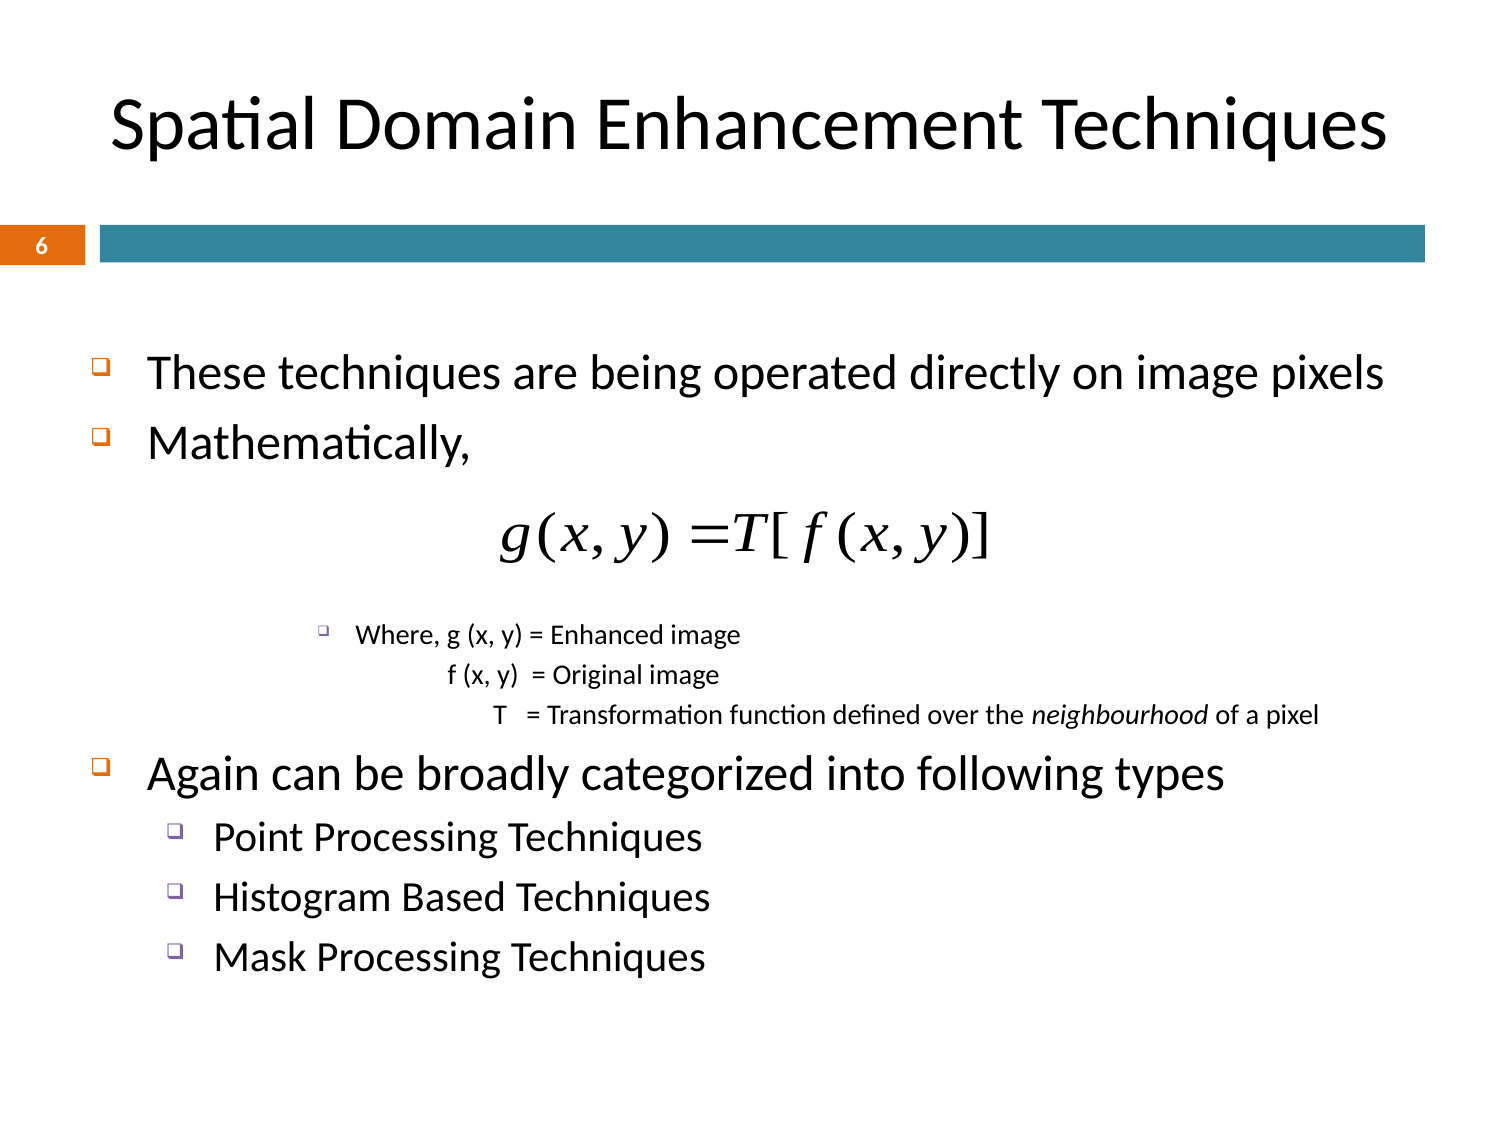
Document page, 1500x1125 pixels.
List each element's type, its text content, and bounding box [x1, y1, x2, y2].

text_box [487, 499, 1001, 576]
title Spatial Domain Enhancement Techniques [75, 24, 1425, 213]
slide_number 6 [0, 224, 86, 266]
text_box [98, 223, 1427, 265]
list These techniques are being operated directly on image pixels Mathematically, Where, g (x, y) = Enhanced image f (x, y) = Original image T = Transformation function defined over the neighbourhood of a pixel Again can be broadly categorized into following types Point Processing Techniques Histogram Based Techniques Mask Processing Techniques [75, 262, 1425, 1000]
